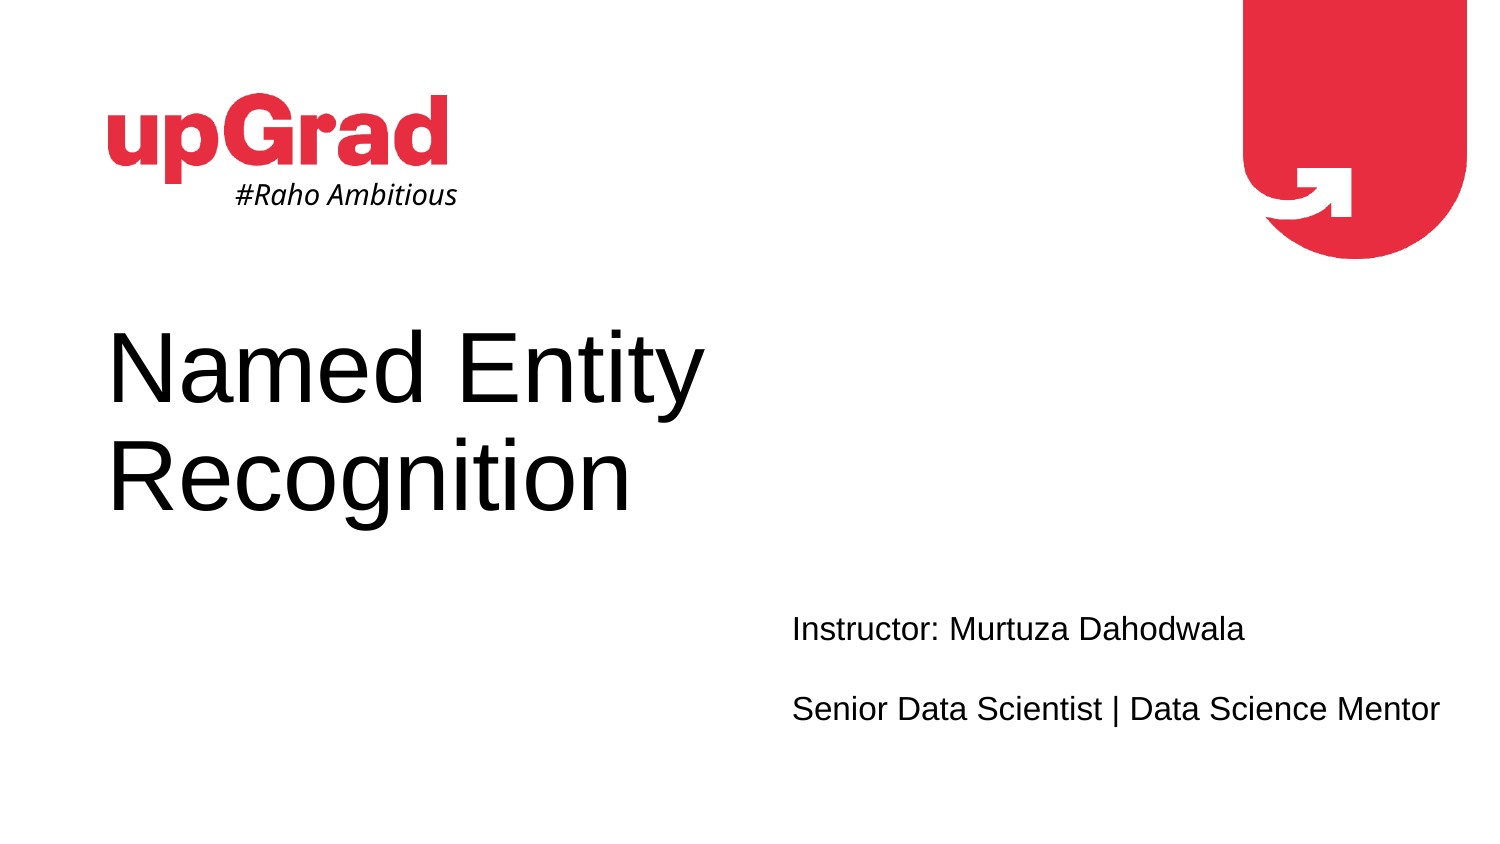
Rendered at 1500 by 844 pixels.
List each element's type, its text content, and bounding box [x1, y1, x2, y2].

text_box Instructor: Murtuza Dahodwala Senior Data Scientist | Data Science Mentor [776, 592, 1467, 753]
text_box #Raho Ambitious [189, 117, 632, 333]
picture [108, 93, 447, 184]
text_box Named Entity Recognition [91, 346, 1223, 540]
picture [1243, 0, 1467, 259]
